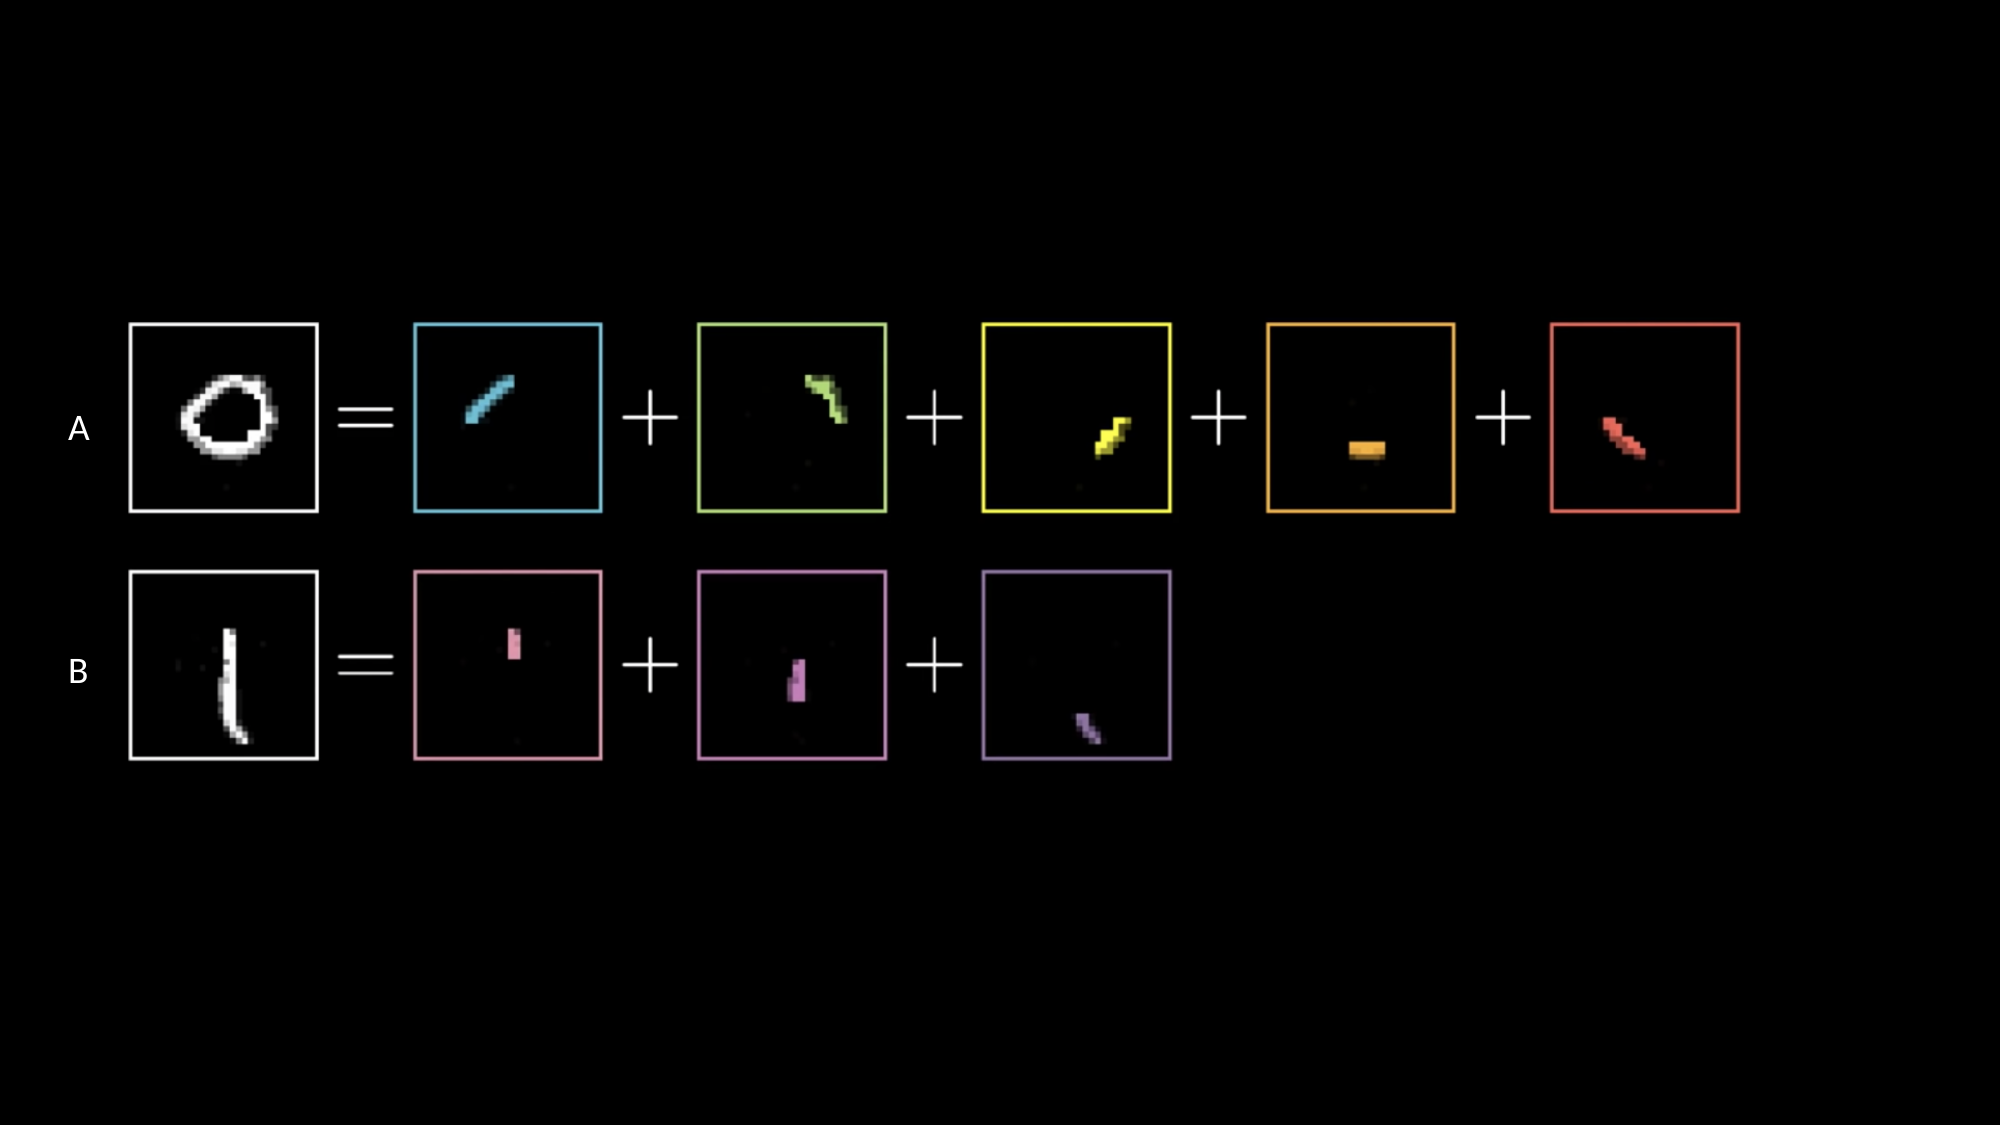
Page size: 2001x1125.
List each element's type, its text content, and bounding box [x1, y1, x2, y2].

text_box B [53, 638, 103, 699]
text_box A [53, 395, 103, 456]
picture [120, 293, 1756, 794]
